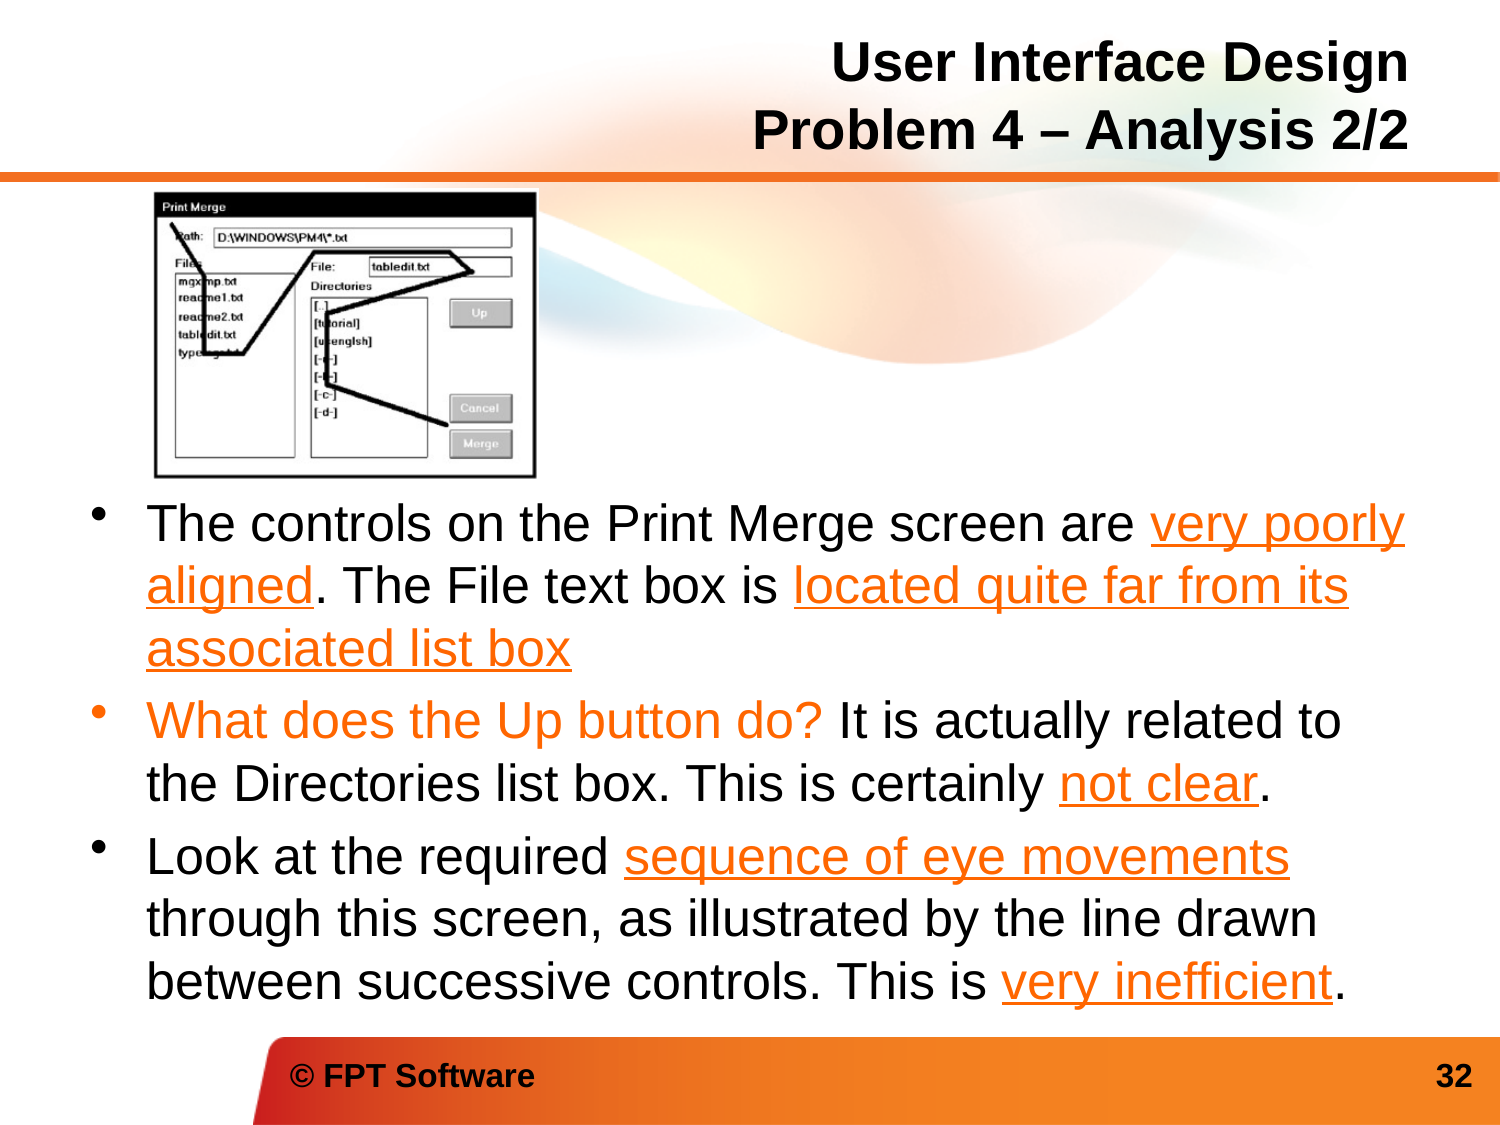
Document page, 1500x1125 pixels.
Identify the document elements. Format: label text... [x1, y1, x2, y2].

list The controls on the Print Merge screen are very poorly aligned. The File text box is located quite far from its associated list box What does the Up button do? It is actually related to the Directories list box. This is certainly not clear. Look at the required sequence of eye movements through this screen, as illustrated by the line drawn between successive controls. This is very inefficient. [75, 481, 1425, 1125]
title User Interface Design Problem 4 – Analysis 2/2 [437, 24, 1425, 161]
picture [0, 0, 1500, 481]
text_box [151, 187, 540, 481]
picture [1425, 1037, 1500, 1125]
